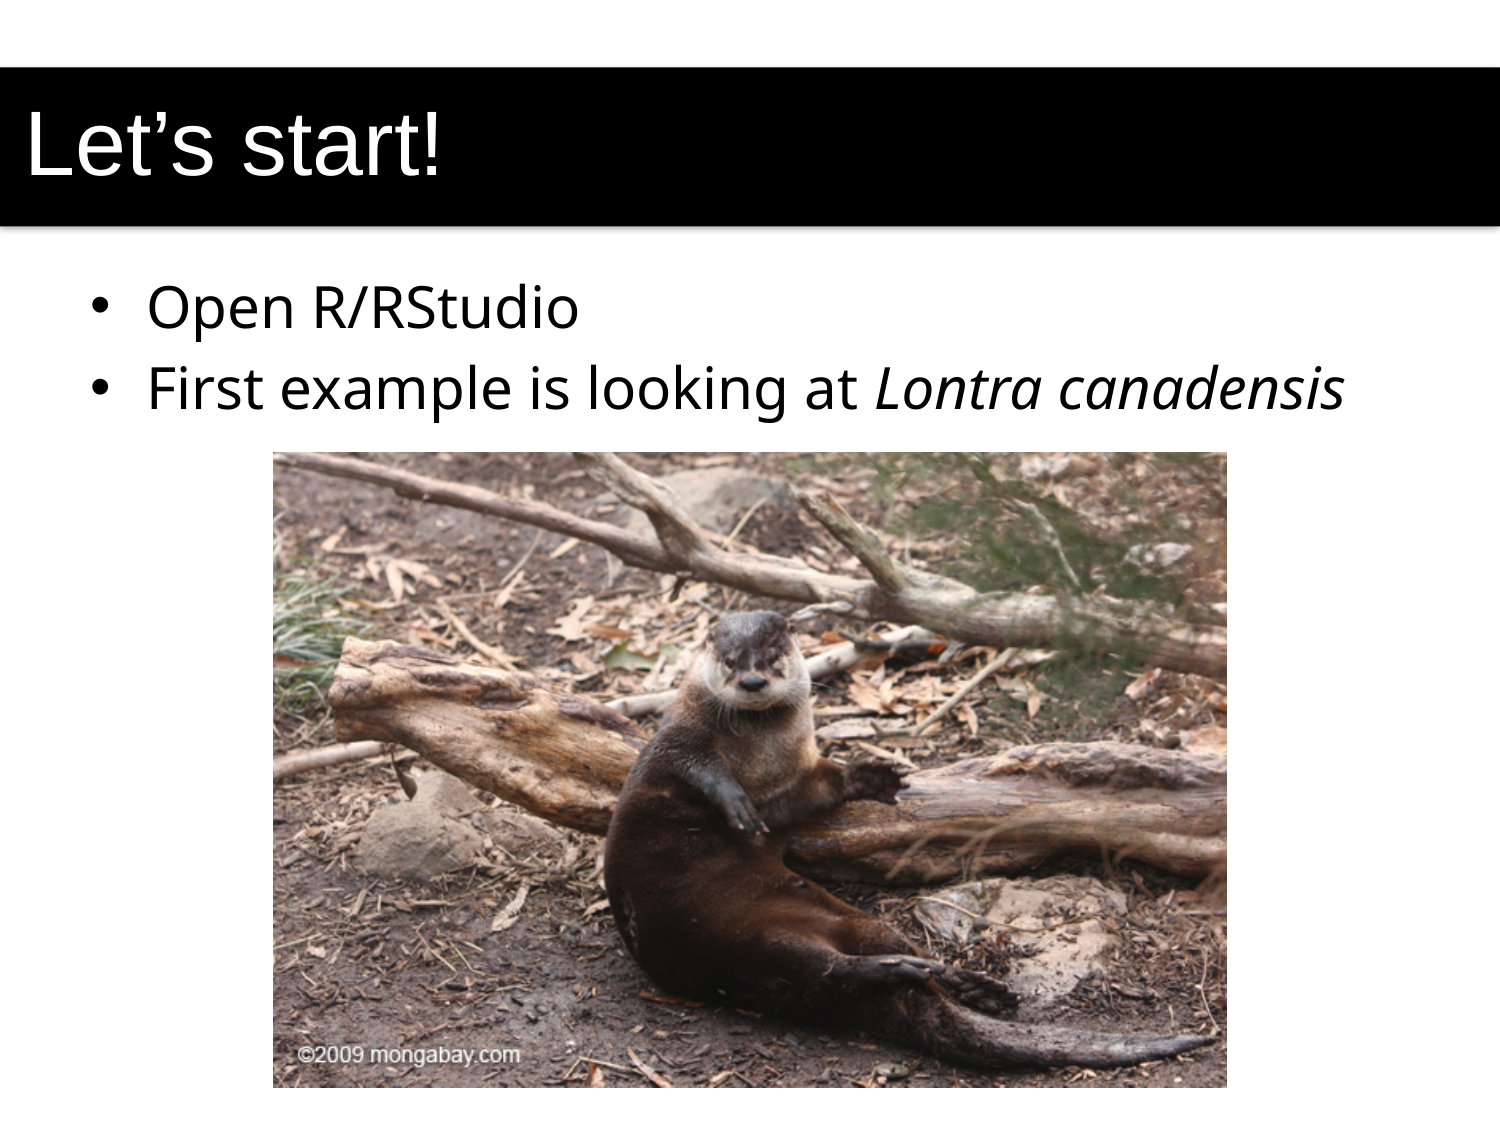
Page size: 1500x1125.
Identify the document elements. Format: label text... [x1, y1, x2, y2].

text_box [0, 67, 9, 227]
list Open R/RStudio First example is looking at Lontra canadensis [75, 262, 1425, 1005]
picture [273, 452, 1227, 1088]
text_box Let’s start! [9, 45, 1500, 233]
